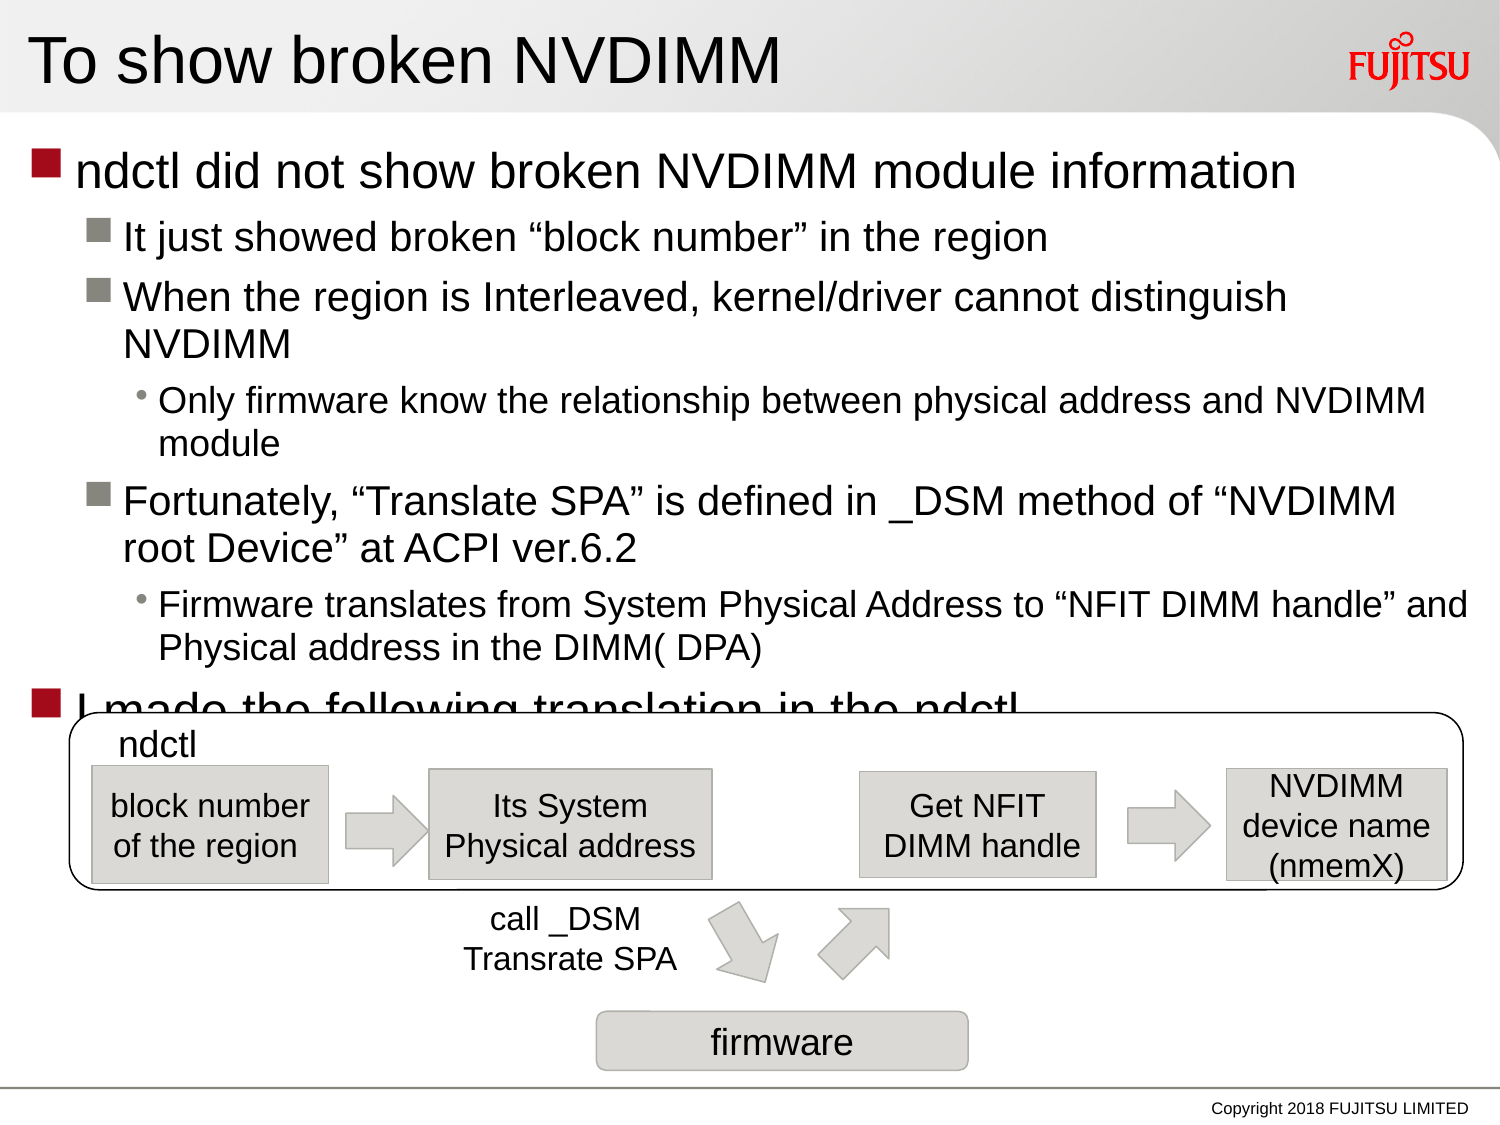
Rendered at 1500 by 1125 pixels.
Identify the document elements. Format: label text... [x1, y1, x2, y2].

list ndctl did not show broken NVDIMM module information It just showed broken “block number” in the region When the region is Interleaved, kernel/driver cannot distinguish NVDIMM Only firmware know the relationship between physical address and NVDIMM module Fortunately, “Translate SPA” is defined in _DSM method of “NVDIMM root Device” at ACPI ver.6.2 Firmware translates from System Physical Address to “NFIT DIMM handle” and Physical address in the DIMM( DPA) I made the following translation in the ndctl [27, 142, 1469, 1061]
text_box [69, 712, 1464, 890]
footer Copyright 2018 FUJITSU LIMITED [809, 1091, 1470, 1125]
text_box firmware [596, 1011, 969, 1071]
text_box [708, 901, 779, 983]
text_box block number of the region [92, 765, 329, 884]
picture [0, 0, 1500, 176]
text_box call _DSM Transrate SPA [448, 889, 693, 985]
text_box [817, 908, 889, 980]
text_box [1127, 790, 1211, 862]
text_box Its System Physical address [428, 769, 713, 880]
text_box NVDIMM device name (nmemX) [1226, 768, 1447, 881]
title To show broken NVDIMM [27, 0, 1317, 114]
text_box [345, 795, 429, 867]
text_box Get NFIT DIMM handle [859, 771, 1096, 878]
text_box ndctl [95, 712, 231, 773]
